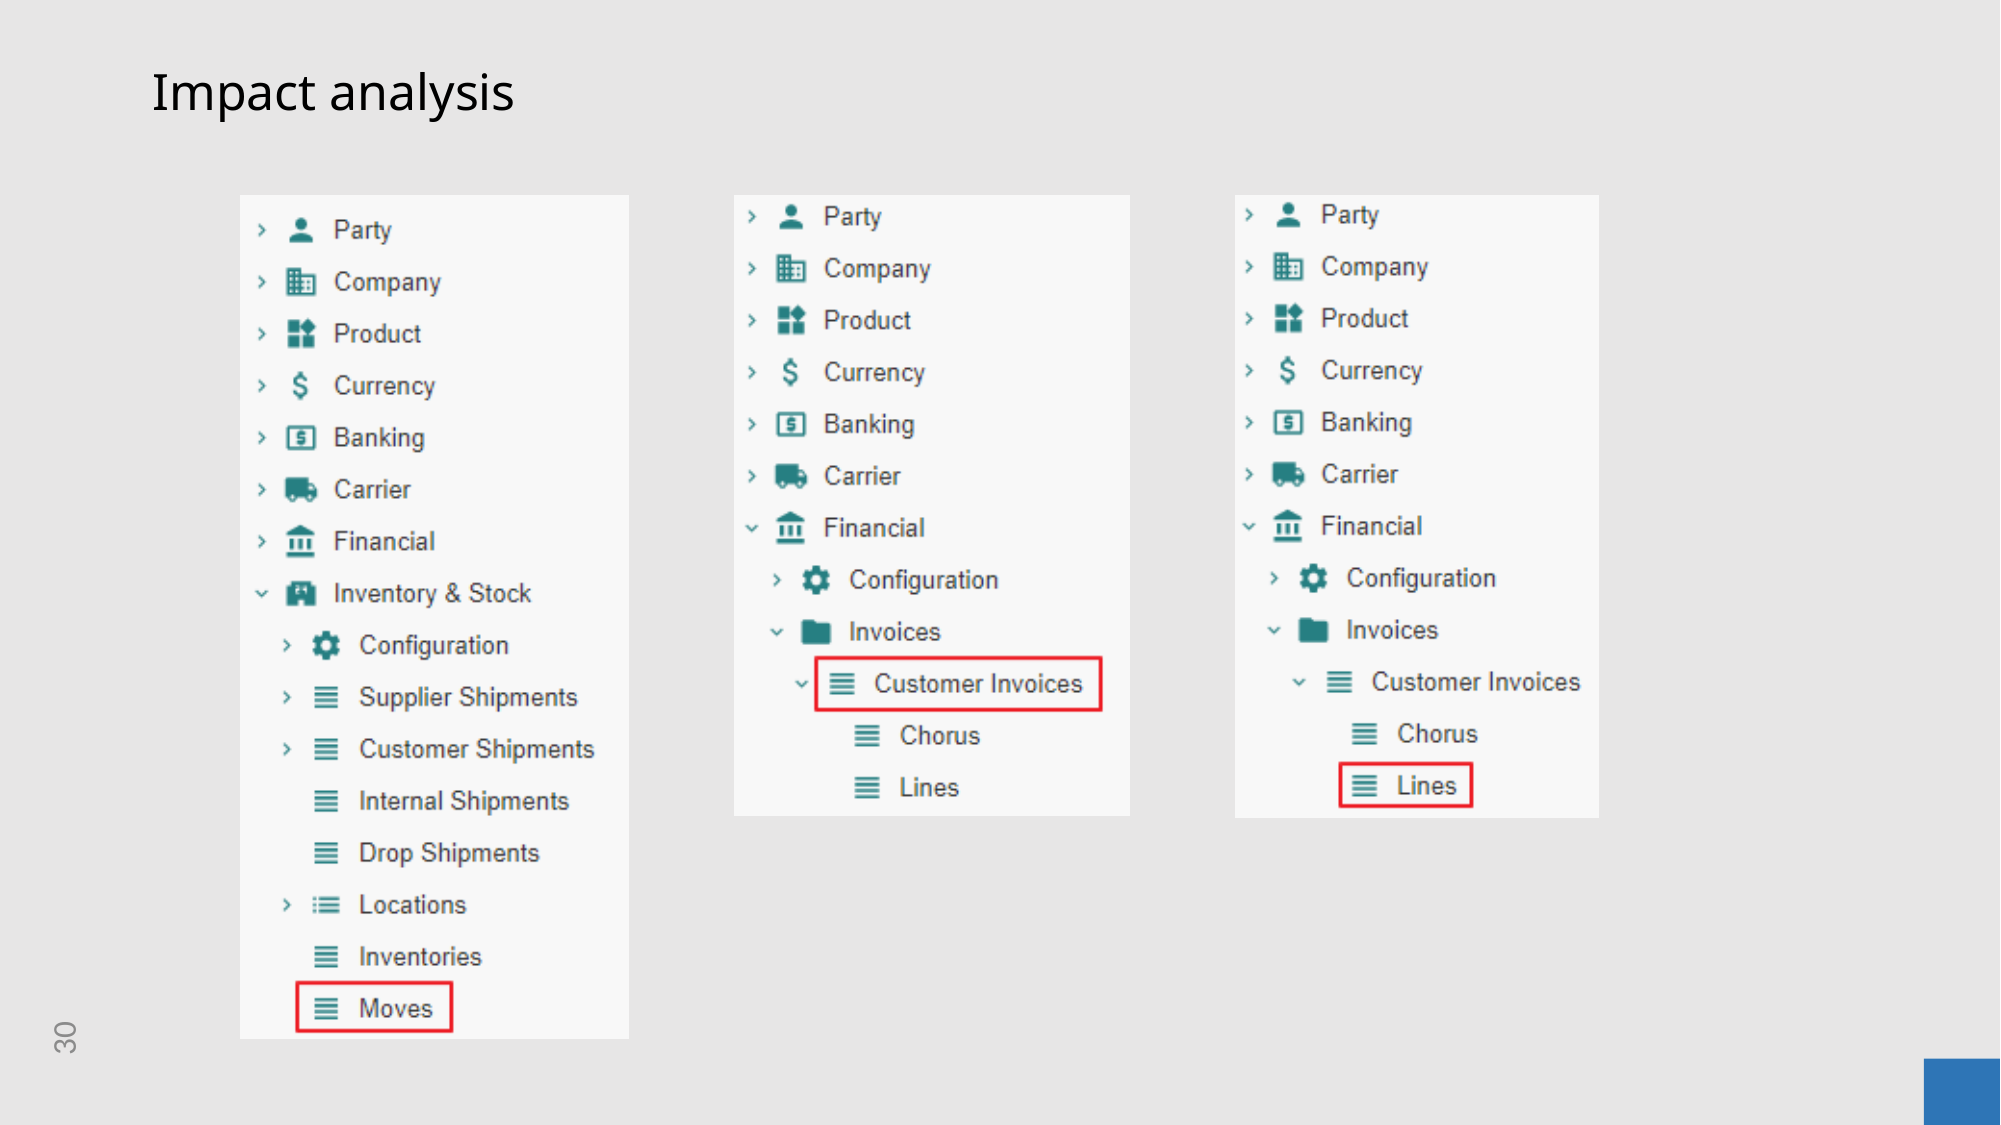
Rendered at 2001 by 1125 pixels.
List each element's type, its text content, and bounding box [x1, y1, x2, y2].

picture [240, 195, 629, 1039]
slide_number 30 [32, 969, 93, 1108]
text_box [1923, 1058, 2000, 1125]
title Impact analysis [137, 59, 1863, 136]
picture [734, 195, 1130, 816]
picture [1235, 195, 1599, 818]
